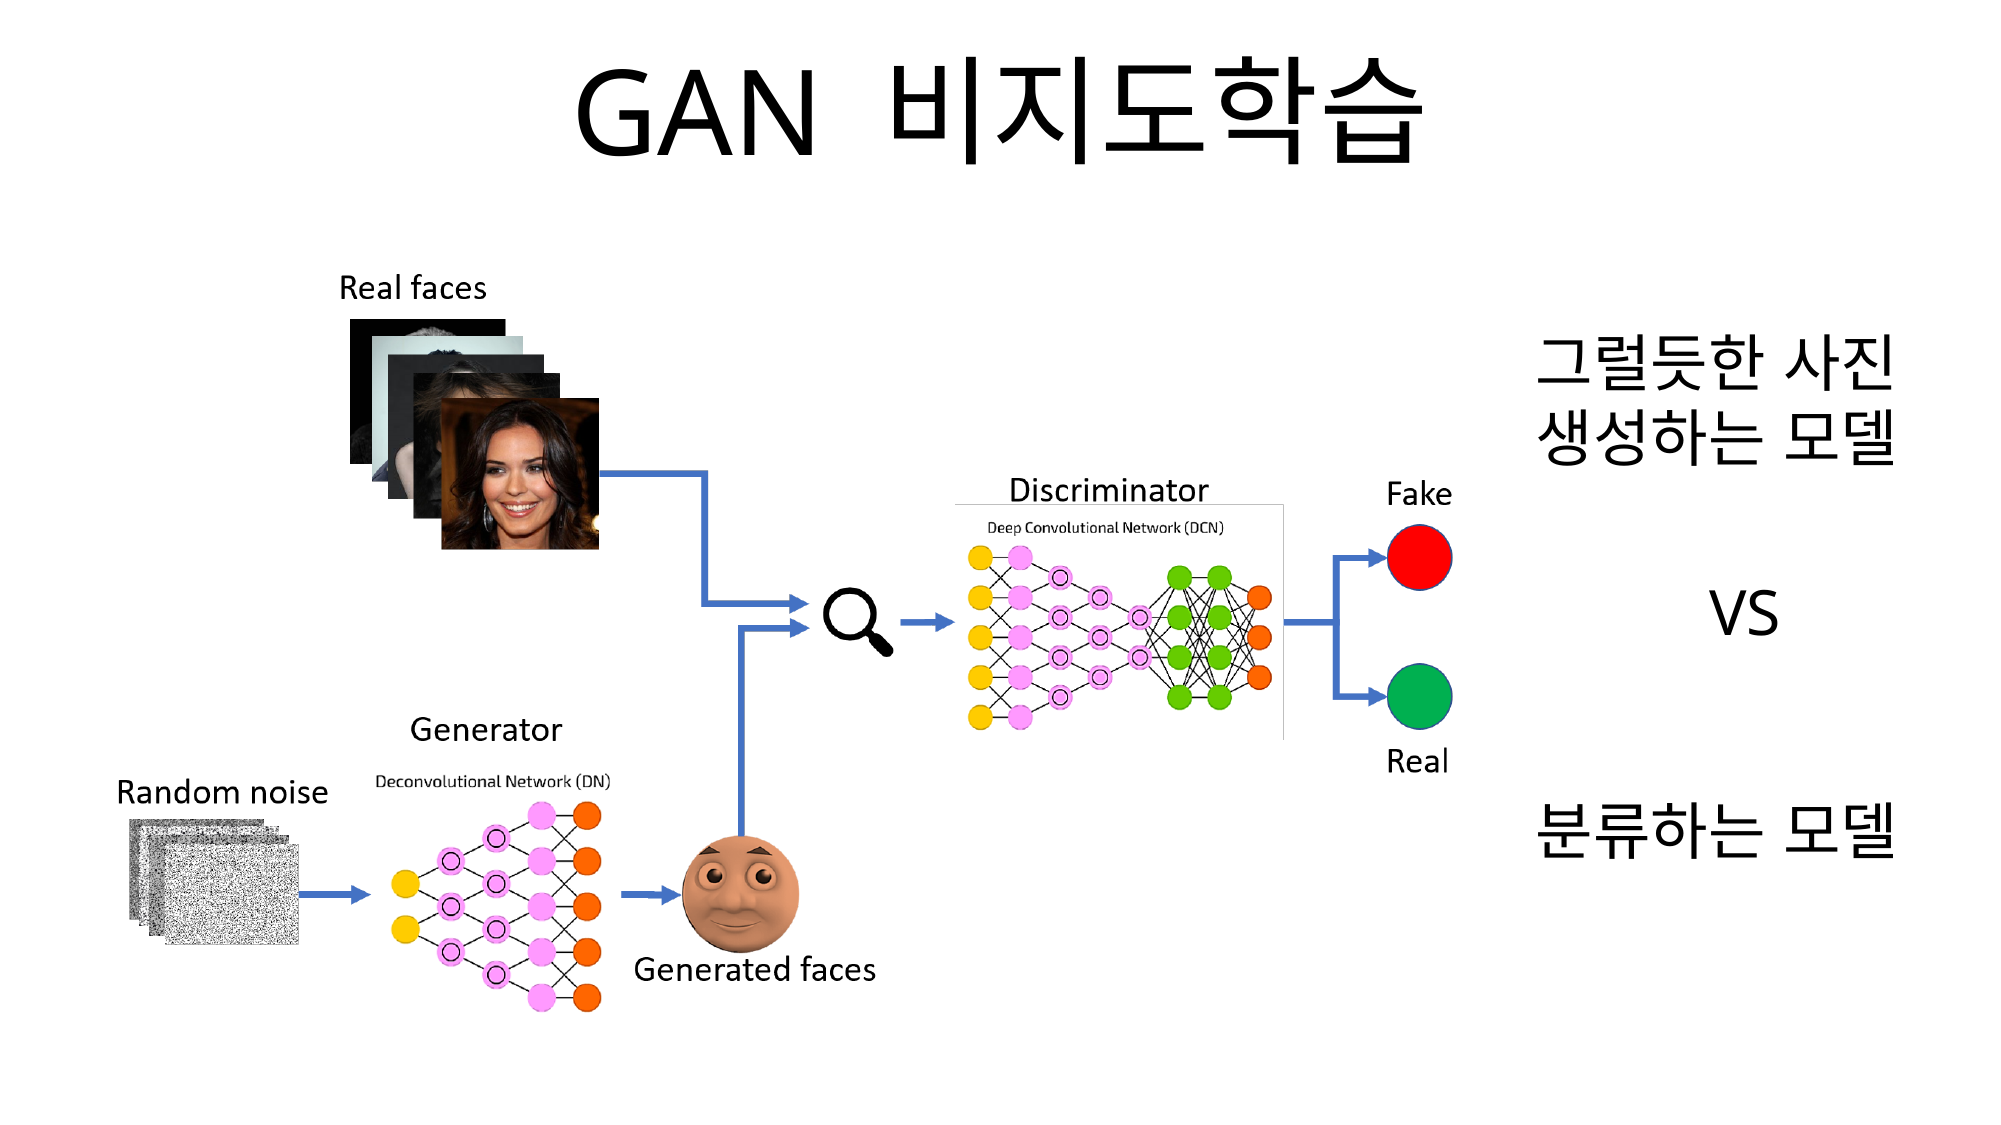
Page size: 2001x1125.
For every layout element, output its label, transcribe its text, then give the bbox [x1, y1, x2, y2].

title GAN 비지도학습 [249, 44, 1750, 189]
text_box VS [1694, 565, 1806, 656]
text_box 그럴듯한 사진 생성하는 모델 [1520, 316, 1962, 482]
picture [92, 252, 1476, 1018]
text_box 분류하는 모델 [1520, 784, 1962, 875]
